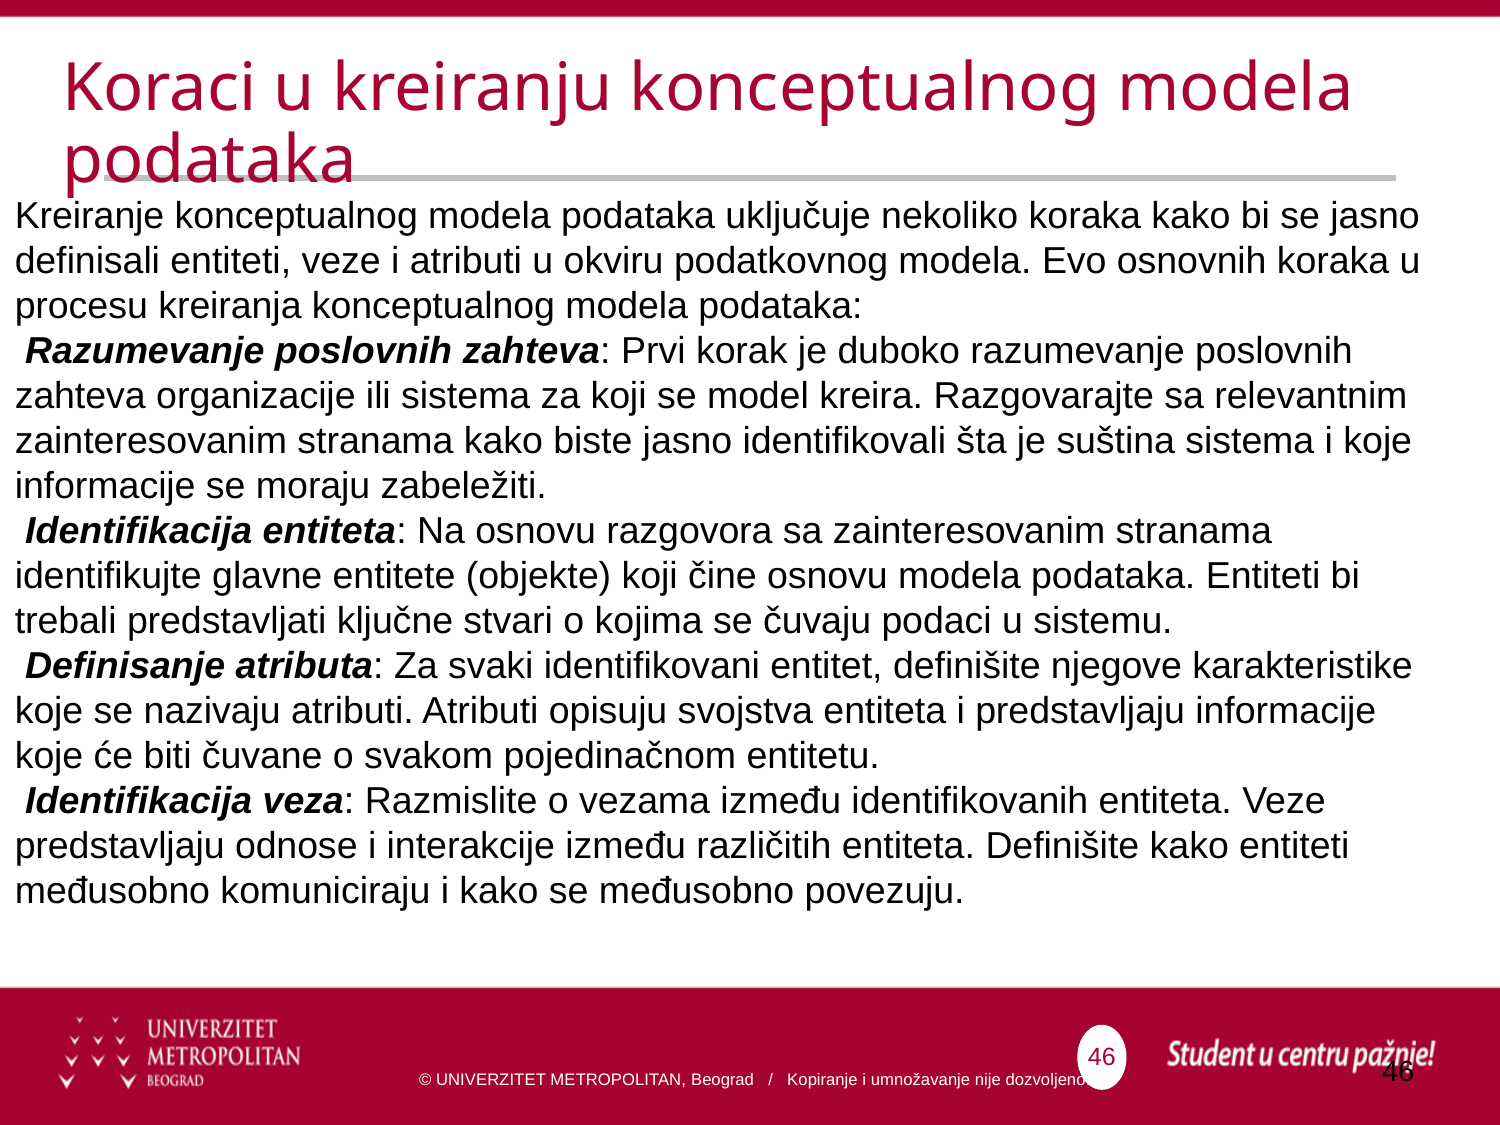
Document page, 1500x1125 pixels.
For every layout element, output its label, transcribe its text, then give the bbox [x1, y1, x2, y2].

text_box Kreiranje konceptualnog modela podataka uključuje nekoliko koraka kako bi se jasno definisali entiteti, veze i atributi u okviru podatkovnog modela. Evo osnovnih koraka u procesu kreiranja konceptualnog modela podataka: Razumevanje poslovnih zahteva: Prvi korak je duboko razumevanje poslovnih zahteva organizacije ili sistema za koji se model kreira. Razgovarajte sa relevantnim zainteresovanim stranama kako biste jasno identifikovali šta je suština sistema i koje informacije se moraju zabeležiti. Identifikacija entiteta: Na osnovu razgovora sa zainteresovanim stranama identifikujte glavne entitete (objekte) koji čine osnovu modela podataka. Entiteti bi trebali predstavljati ključne stvari o kojima se čuvaju podaci u sistemu. Definisanje atributa: Za svaki identifikovani entitet, definišite njegove karakteristike koje se nazivaju atributi. Atributi opisuju svojstva entiteta i predstavljaju informacije koje će biti čuvane o svakom pojedinačnom entitetu. Identifikacija veza: Razmislite o vezama između identifikovanih entiteta. Veze predstavljaju odnose i interakcije između različitih entiteta. Definišite kako entiteti međusobno komuniciraju i kako se međusobno povezuju. [0, 184, 1456, 919]
title Koraci u kreiranju konceptualnog modela podataka [47, 45, 1444, 184]
picture [0, 0, 1500, 1125]
slide_number 46 [1367, 1045, 1500, 1103]
